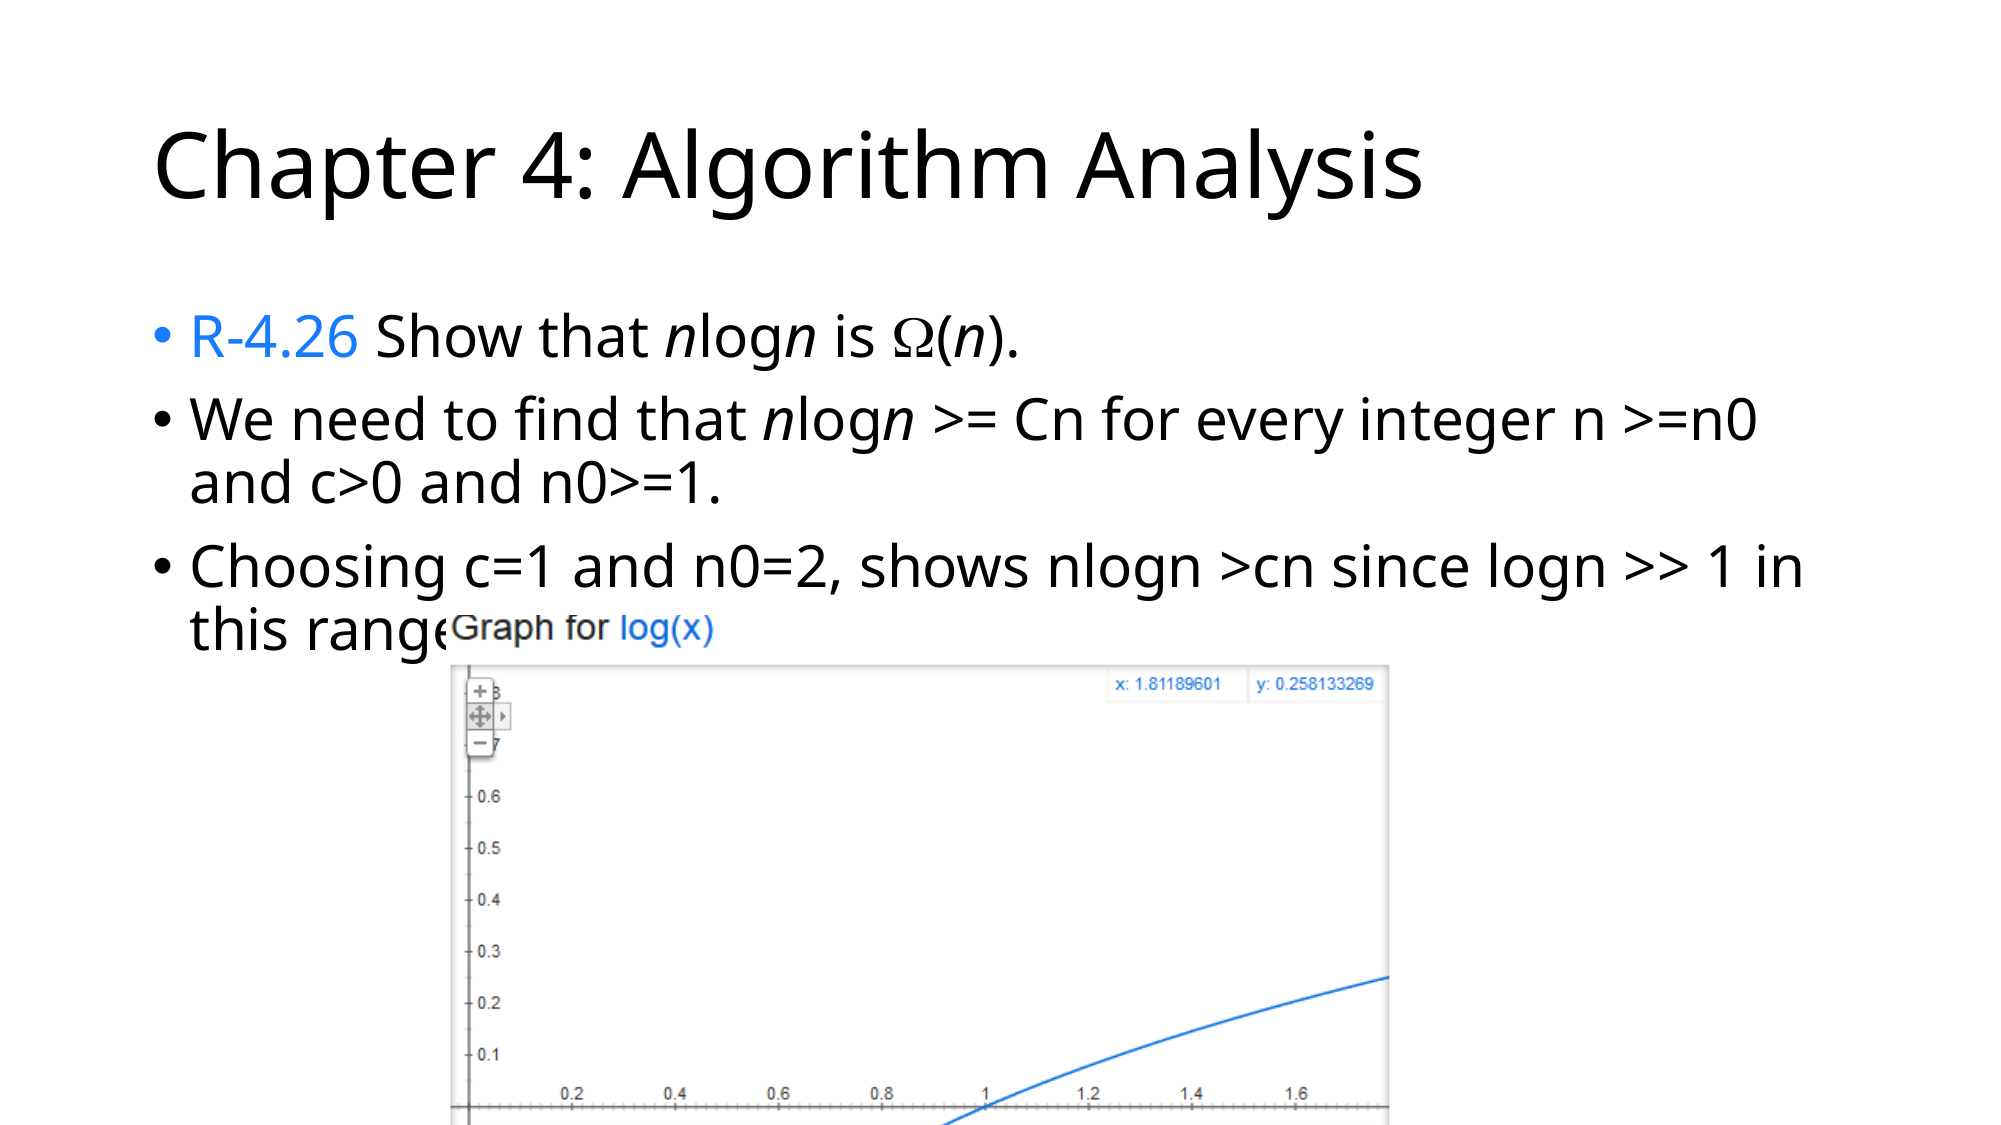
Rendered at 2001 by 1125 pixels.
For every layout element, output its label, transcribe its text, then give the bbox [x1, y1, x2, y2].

picture [446, 615, 1413, 1125]
list R-4.26 Show that nlogn is W(n). We need to find that nlogn >= Cn for every integer n >=n0 and c>0 and n0>=1. Choosing c=1 and n0=2, shows nlogn >cn since logn >> 1 in this range [137, 299, 1863, 1014]
title Chapter 4: Algorithm Analysis [137, 59, 1863, 278]
